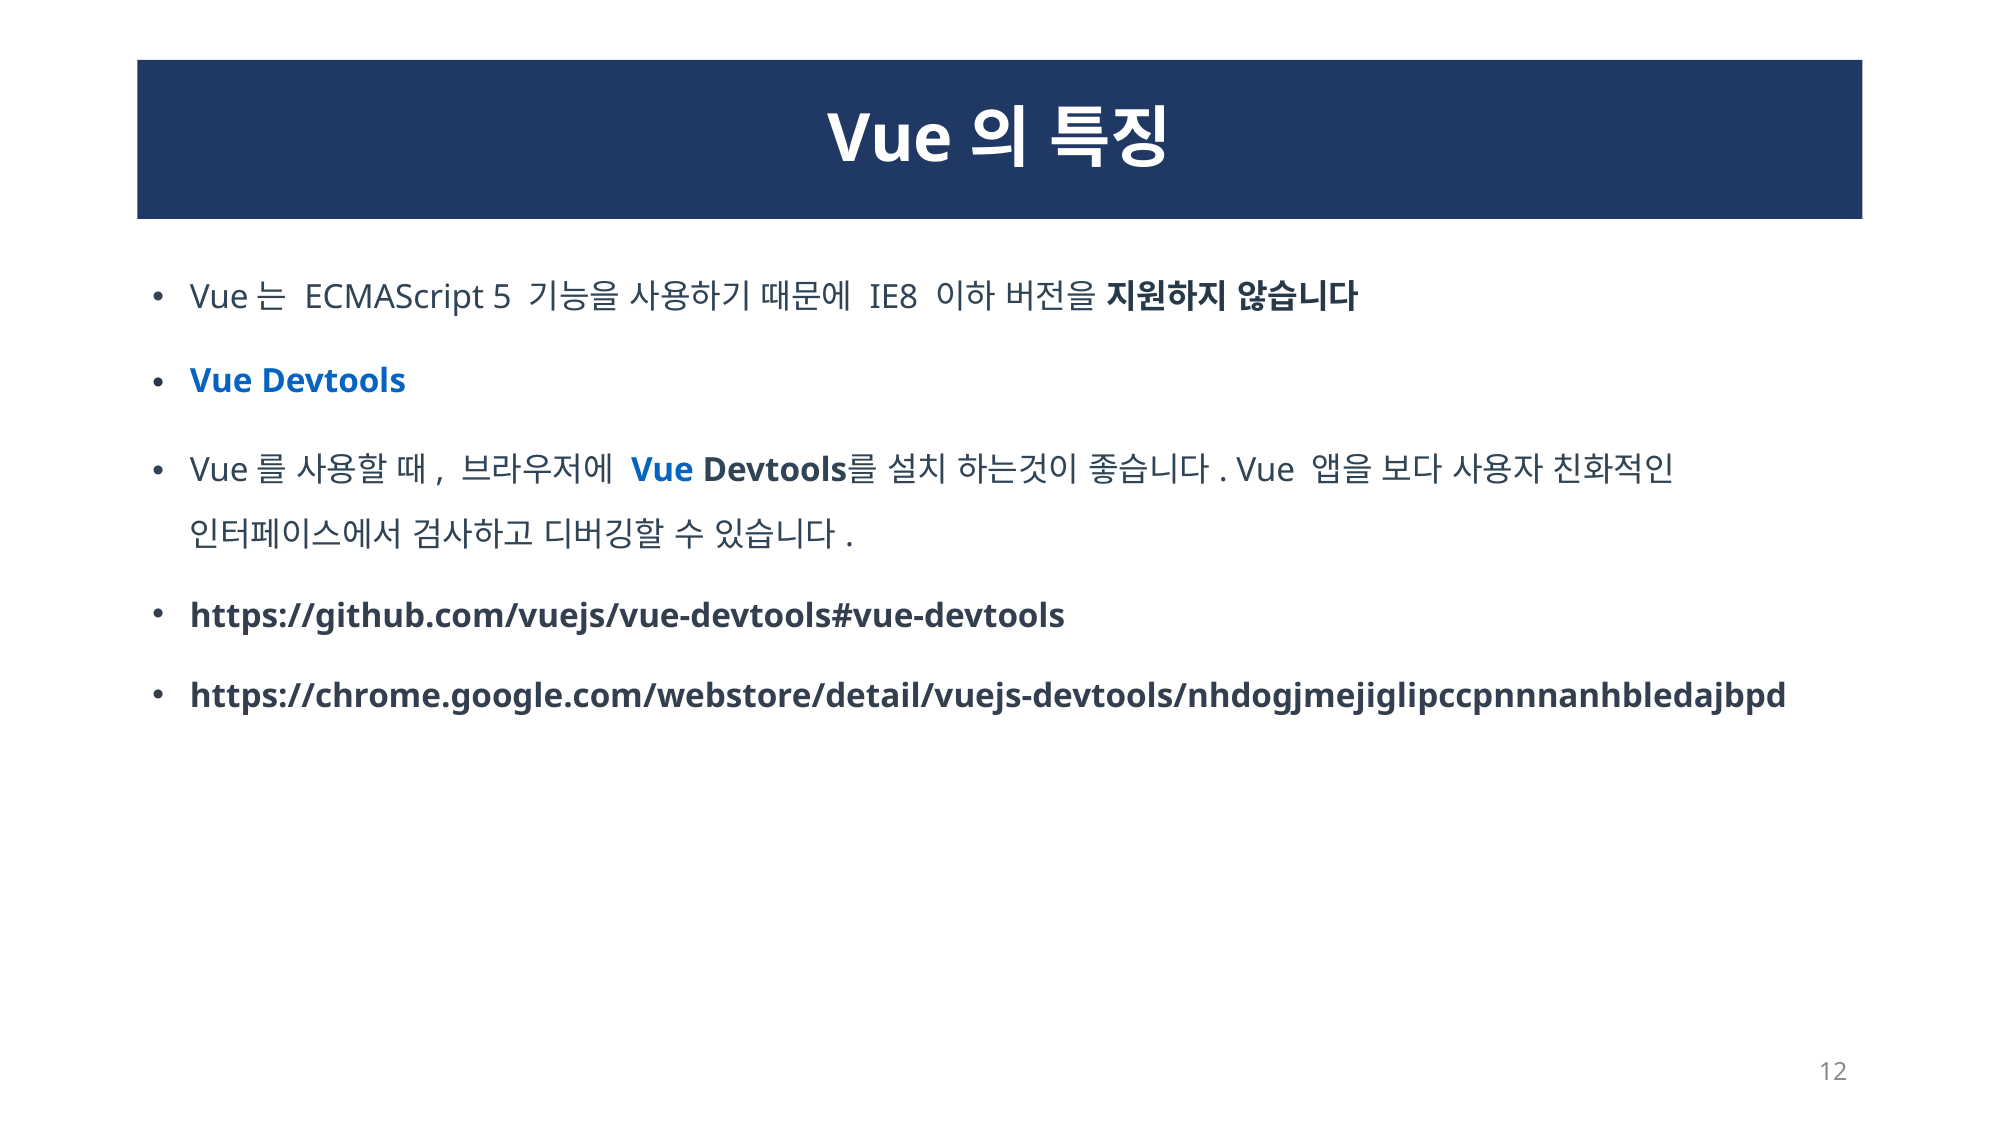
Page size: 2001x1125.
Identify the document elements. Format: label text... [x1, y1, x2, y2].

list Vue는 ECMAScript 5 기능을 사용하기 때문에 IE8 이하 버전을 지원하지 않습니다 Vue Devtools Vue를 사용할 때, 브라우저에 Vue Devtools를 설치 하는것이 좋습니다. Vue 앱을 보다 사용자 친화적인 인터페이스에서 검사하고 디버깅할 수 있습니다. https://github.com/vuejs/vue-devtools#vue-devtools https://chrome.google.com/webstore/detail/vuejs-devtools/nhdogjmejiglipccpnnnanhbledajbpd [137, 248, 1863, 1014]
title Vue의 특징 [137, 59, 1863, 219]
slide_number 12 [1412, 1042, 1863, 1103]
